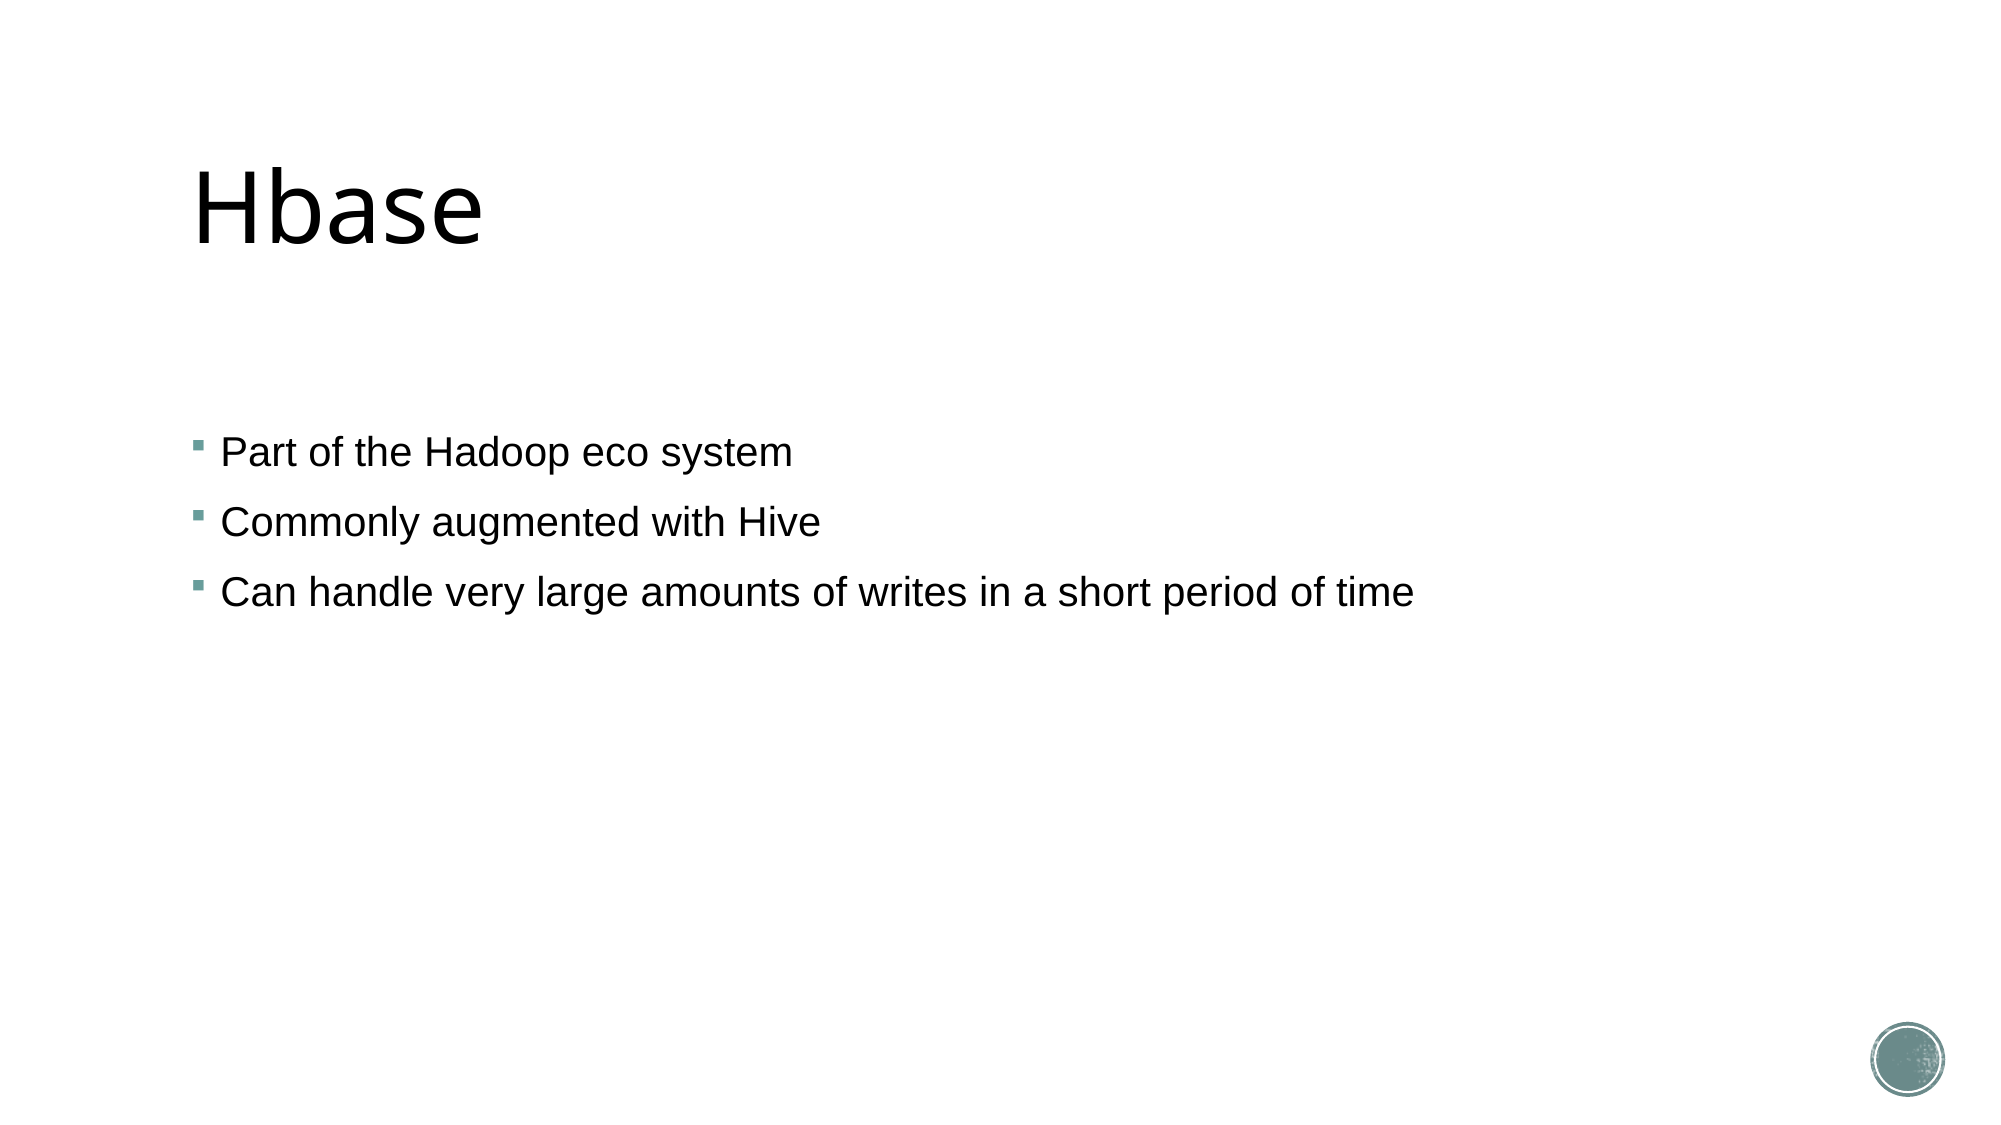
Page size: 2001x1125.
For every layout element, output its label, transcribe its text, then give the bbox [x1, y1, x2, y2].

title Hbase [175, 79, 1826, 344]
list Part of the Hadoop eco system Commonly augmented with Hive Can handle very large amounts of writes in a short period of time [175, 348, 1826, 1013]
